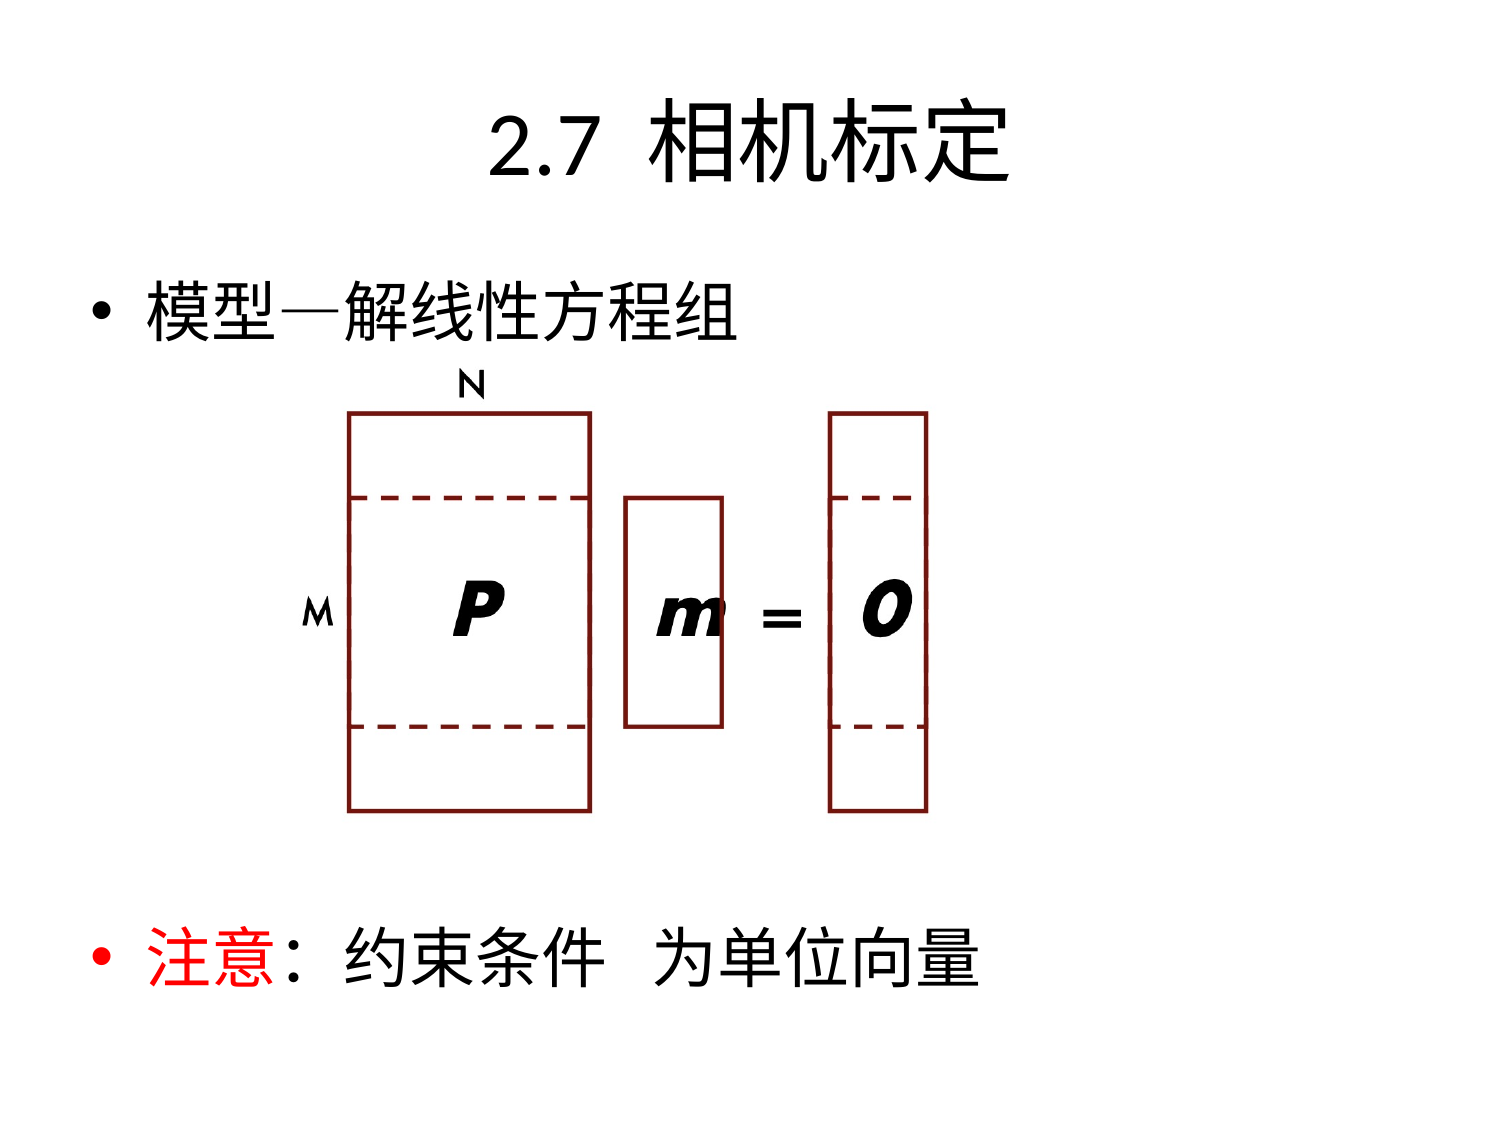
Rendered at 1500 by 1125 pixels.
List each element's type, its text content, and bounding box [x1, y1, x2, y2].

picture [287, 349, 963, 846]
title 2.7 相机标定 [75, 45, 1425, 233]
